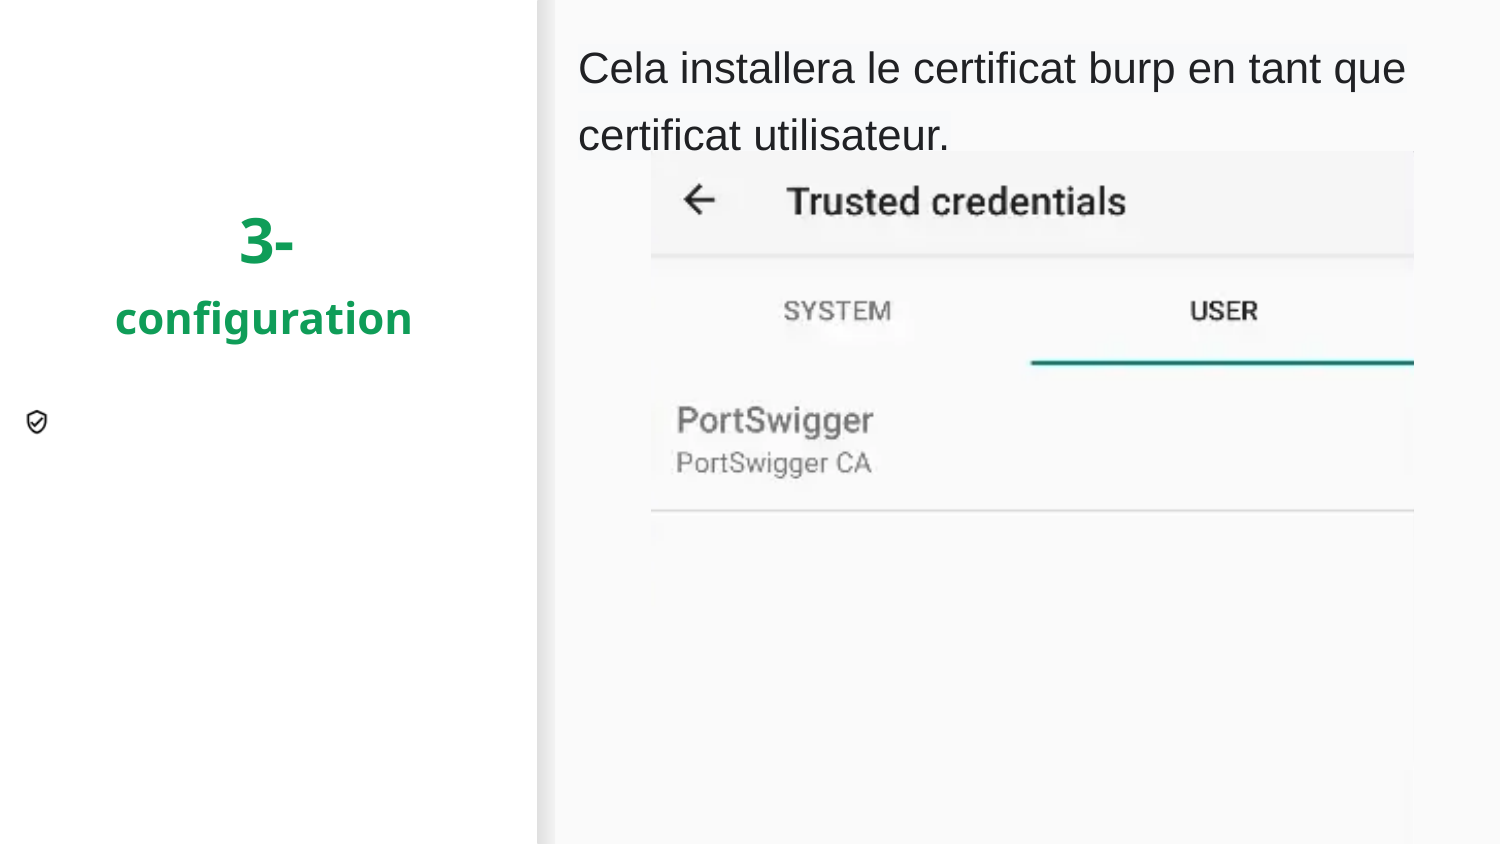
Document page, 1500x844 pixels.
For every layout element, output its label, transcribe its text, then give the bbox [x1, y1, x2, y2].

picture [24, 409, 51, 435]
text_box 3- configuration [17, 185, 518, 561]
text_box Cela installera le certificat burp en tant que certificat utilisateur. [563, 9, 1475, 258]
picture [650, 150, 1415, 844]
